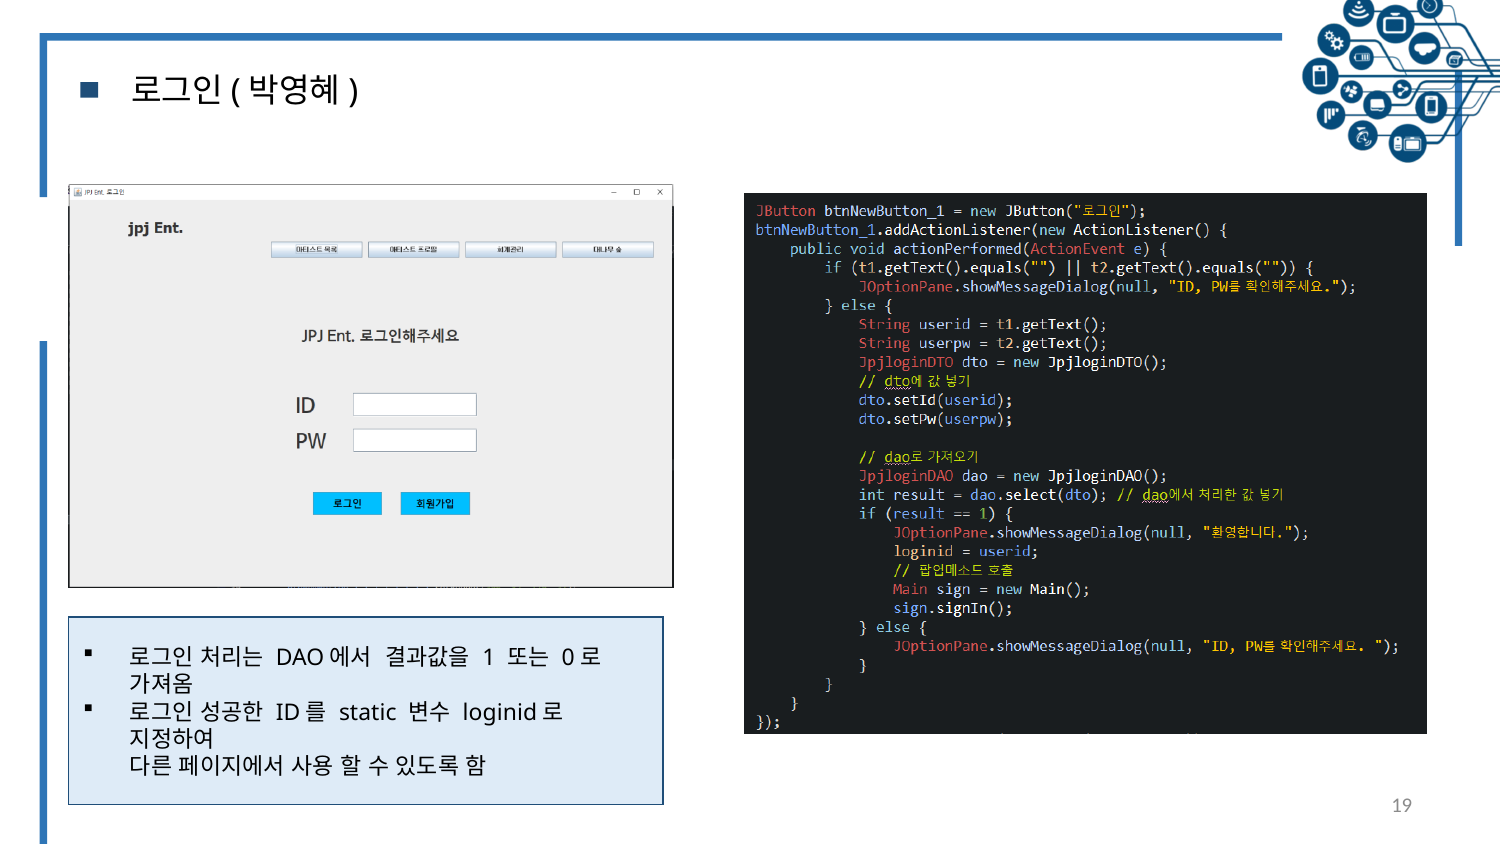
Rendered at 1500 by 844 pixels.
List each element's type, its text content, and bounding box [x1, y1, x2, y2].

text_box [39, 32, 48, 198]
text_box [39, 340, 48, 844]
text_box 로그인 처리는 DAO에서 결과값을 1 또는 0로 가져옴 로그인 성공한 ID를 static 변수 loginid로 지정하여 다른 페이지에서 사용 할 수 있도록 함 [67, 616, 664, 805]
picture [1286, 0, 1500, 166]
picture [744, 193, 1427, 734]
text_box [42, 32, 1283, 42]
text_box [1454, 166, 1463, 247]
picture [68, 184, 674, 589]
text_box [79, 81, 99, 99]
text_box 로그인(박영혜) [116, 62, 373, 117]
slide_number 19 [1074, 782, 1425, 827]
